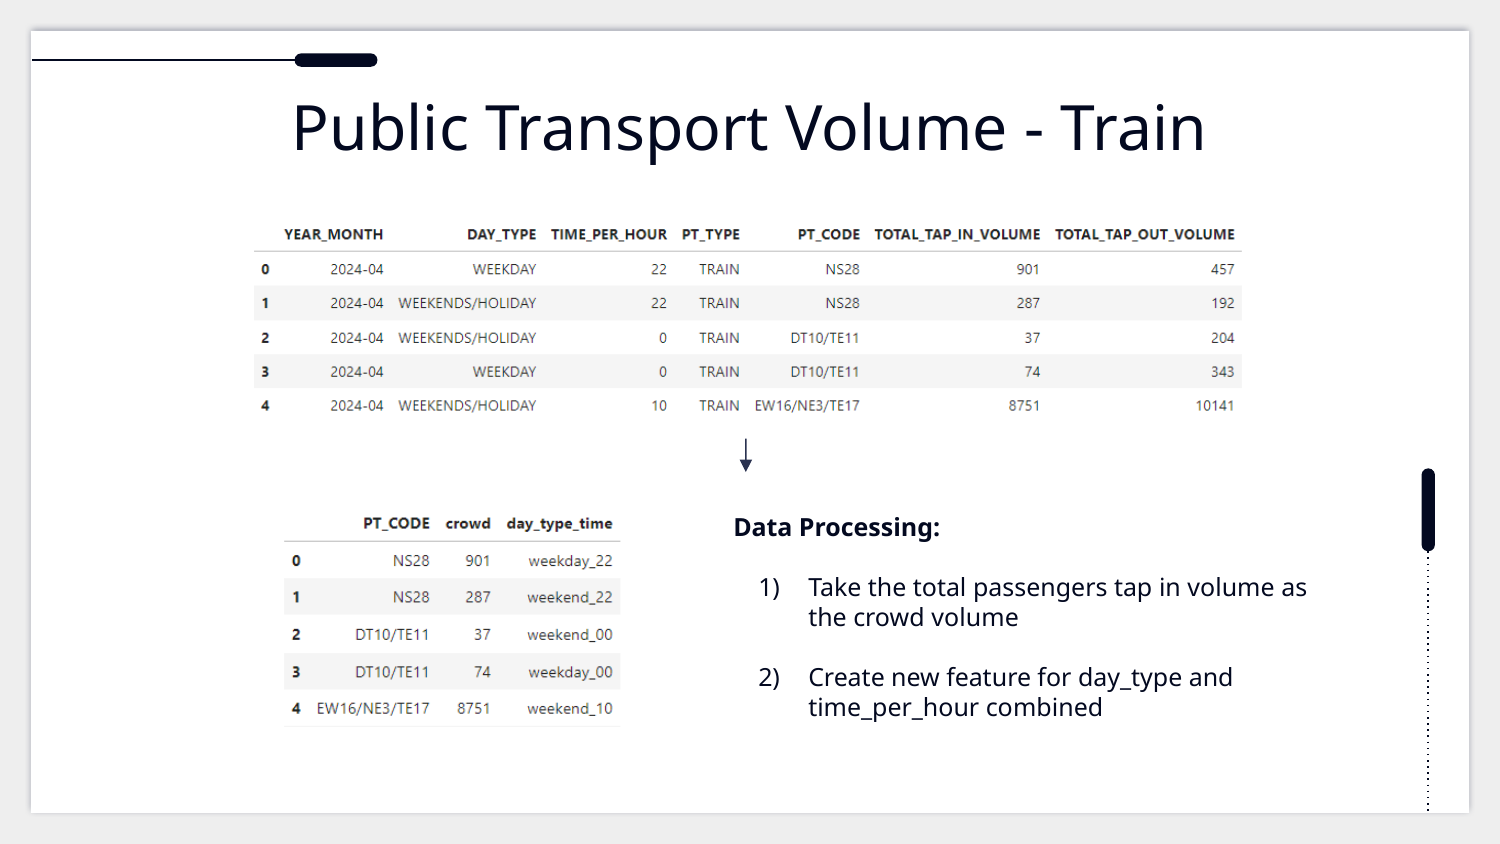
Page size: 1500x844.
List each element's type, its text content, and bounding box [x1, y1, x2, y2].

picture [252, 222, 1248, 428]
subtitle Data Processing: Take the total passengers tap in volume as the crowd volume Create new feature for day_type and time_per_hour combined [718, 496, 1345, 742]
picture [281, 511, 627, 727]
title Public Transport Volume - Train [118, 72, 1382, 167]
